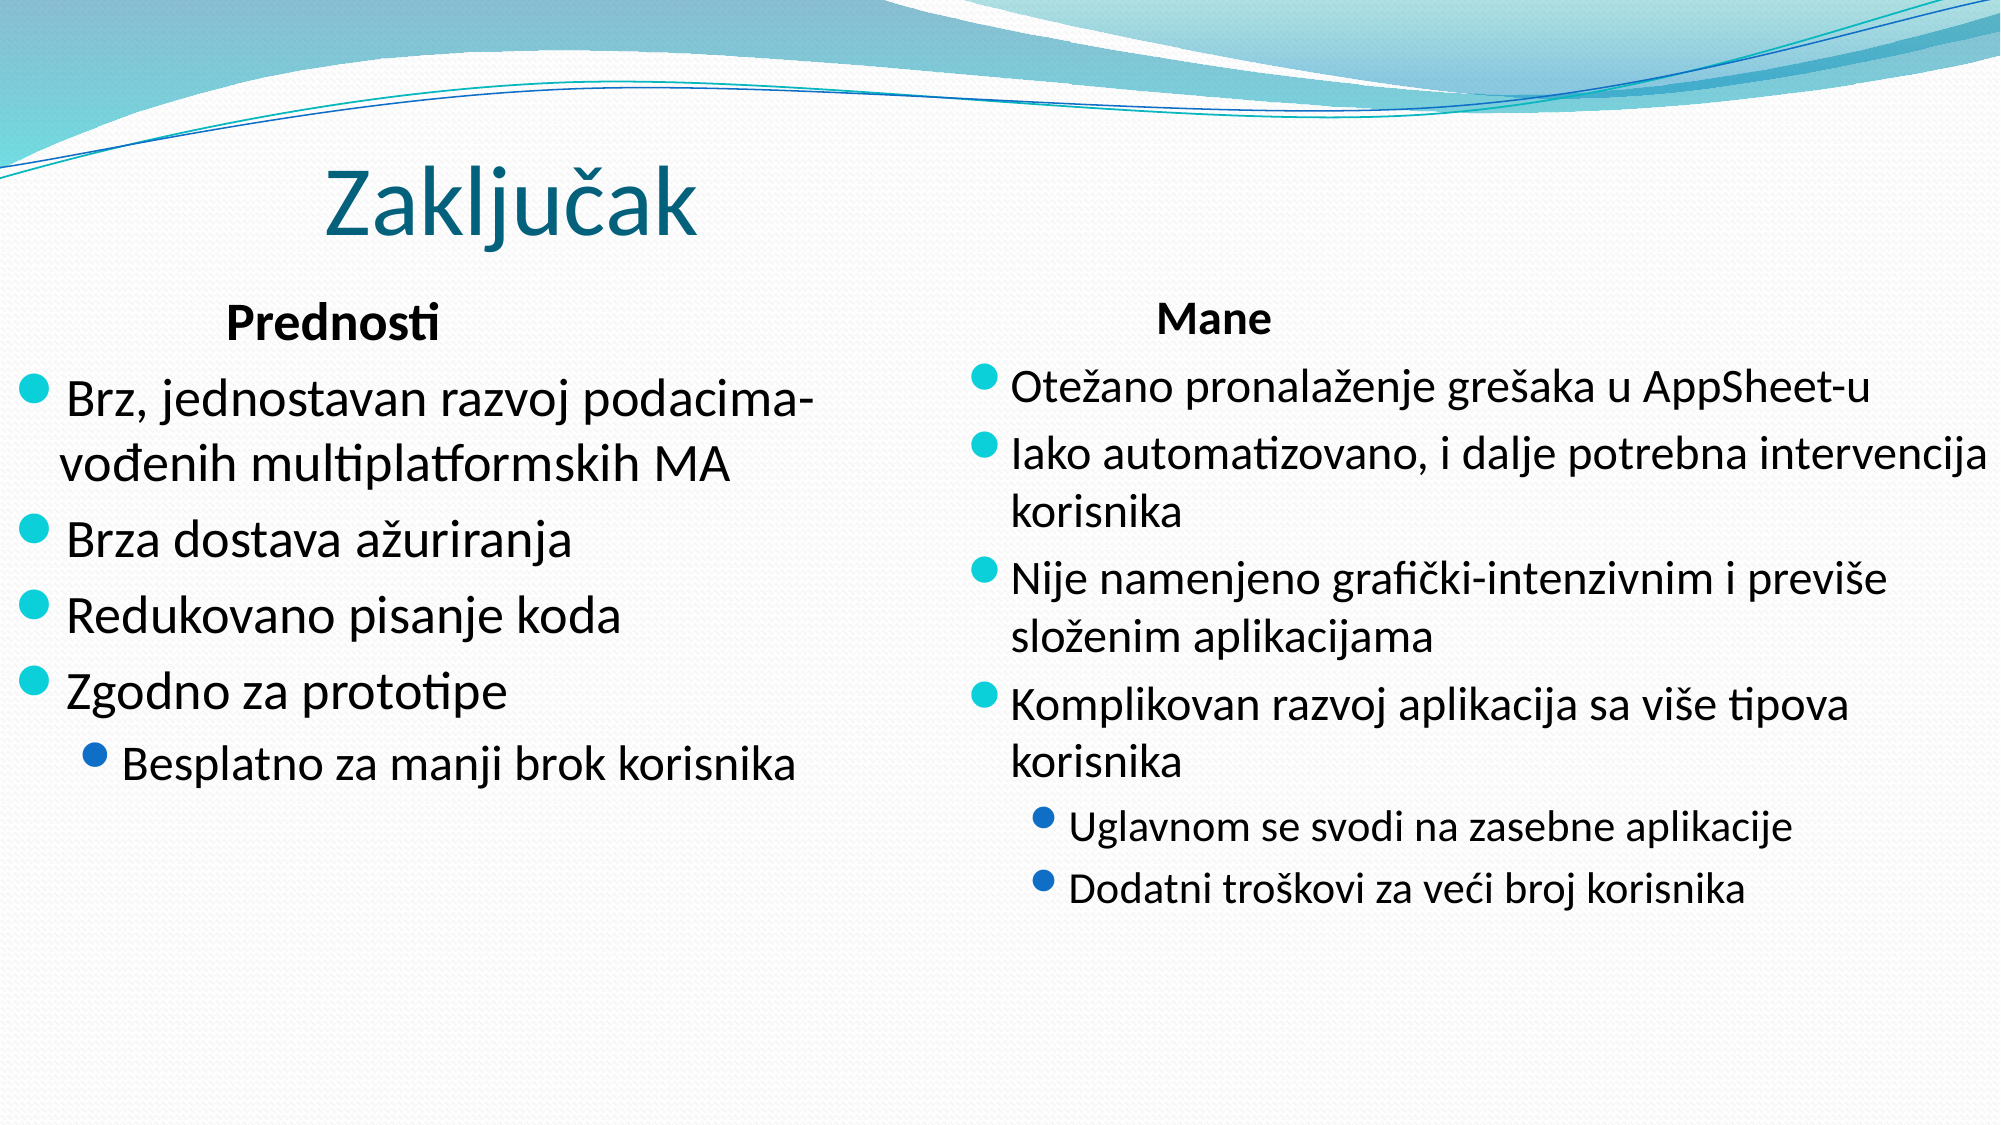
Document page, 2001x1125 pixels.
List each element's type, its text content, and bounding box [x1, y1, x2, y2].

text_box Mane Otežano pronalaženje grešaka u AppSheet-u Iako automatizovano, i dalje potrebna intervencija korisnika Nije namenjeno grafički-intenzivnim i previše složenim aplikacijama Komplikovan razvoj aplikacija sa više tipova korisnika Uglavnom se svodi na zasebne aplikacije Dodatni troškovi za veći broj korisnika [952, 278, 2000, 925]
text_box Zaključak [324, 67, 1817, 256]
list Prednosti Brz, jednostavan razvoj podacima-vođenih multiplatformskih MA Brza dostava ažuriranja Redukovano pisanje koda Zgodno za prototipe Besplatno za manji brok korisnika [0, 278, 898, 1094]
